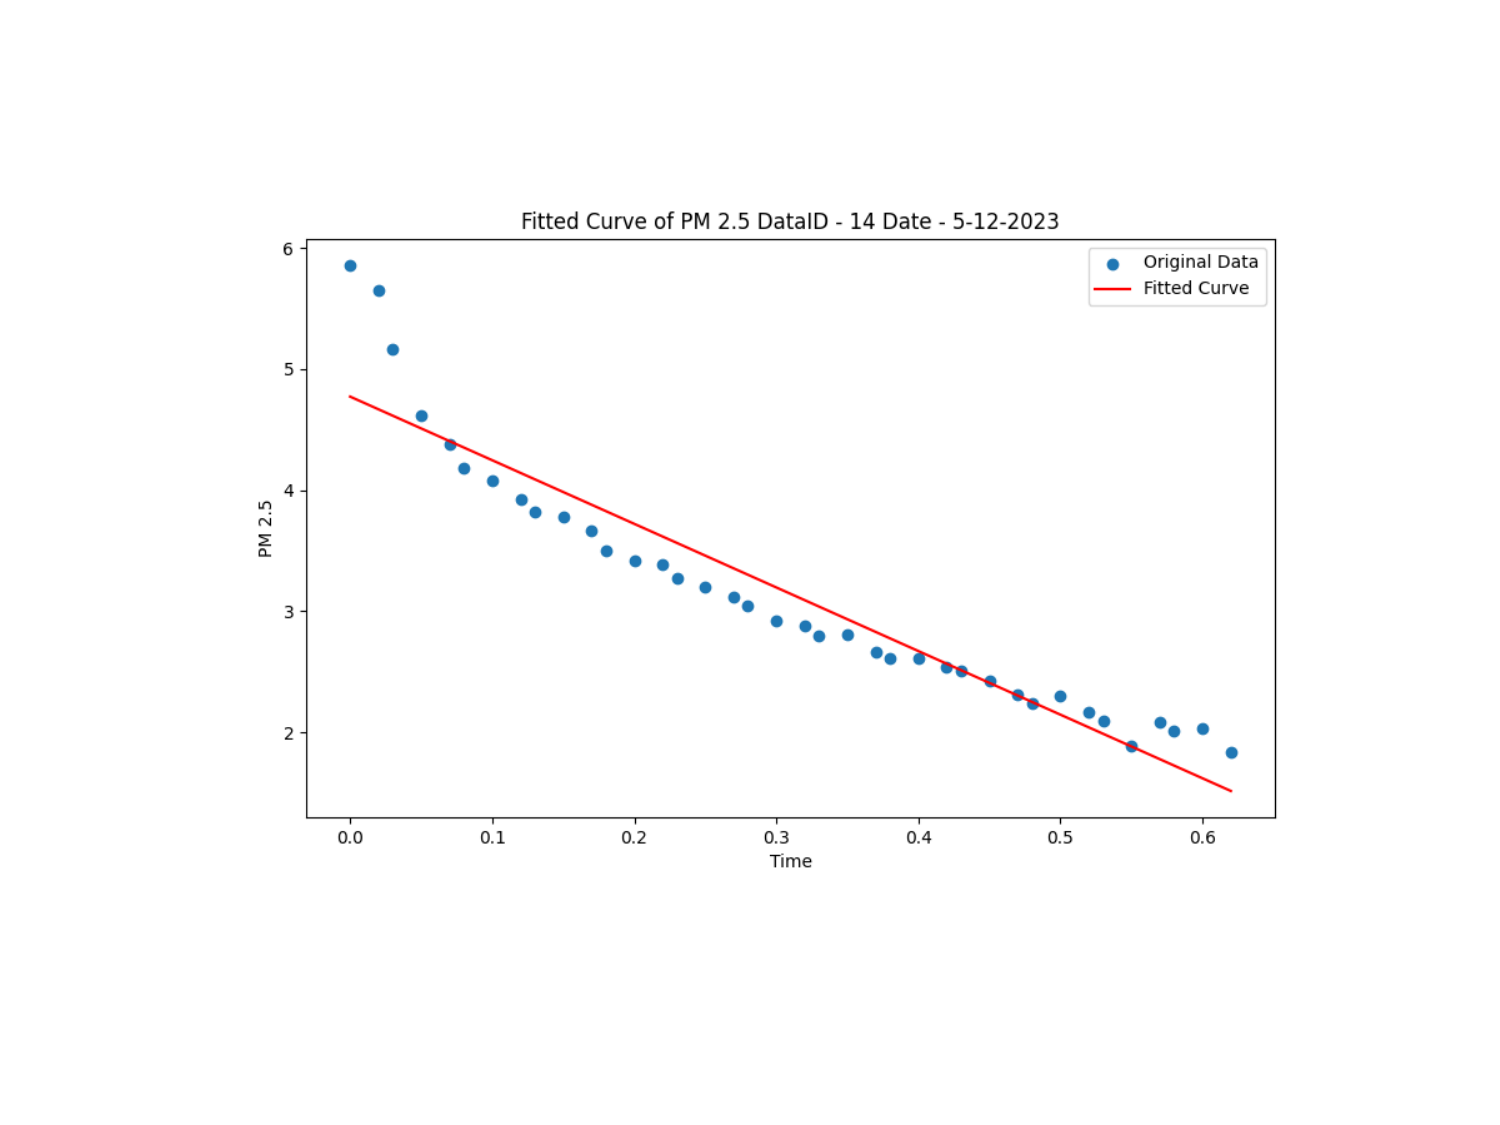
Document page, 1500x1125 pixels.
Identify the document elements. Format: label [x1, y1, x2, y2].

picture [149, 149, 1401, 901]
